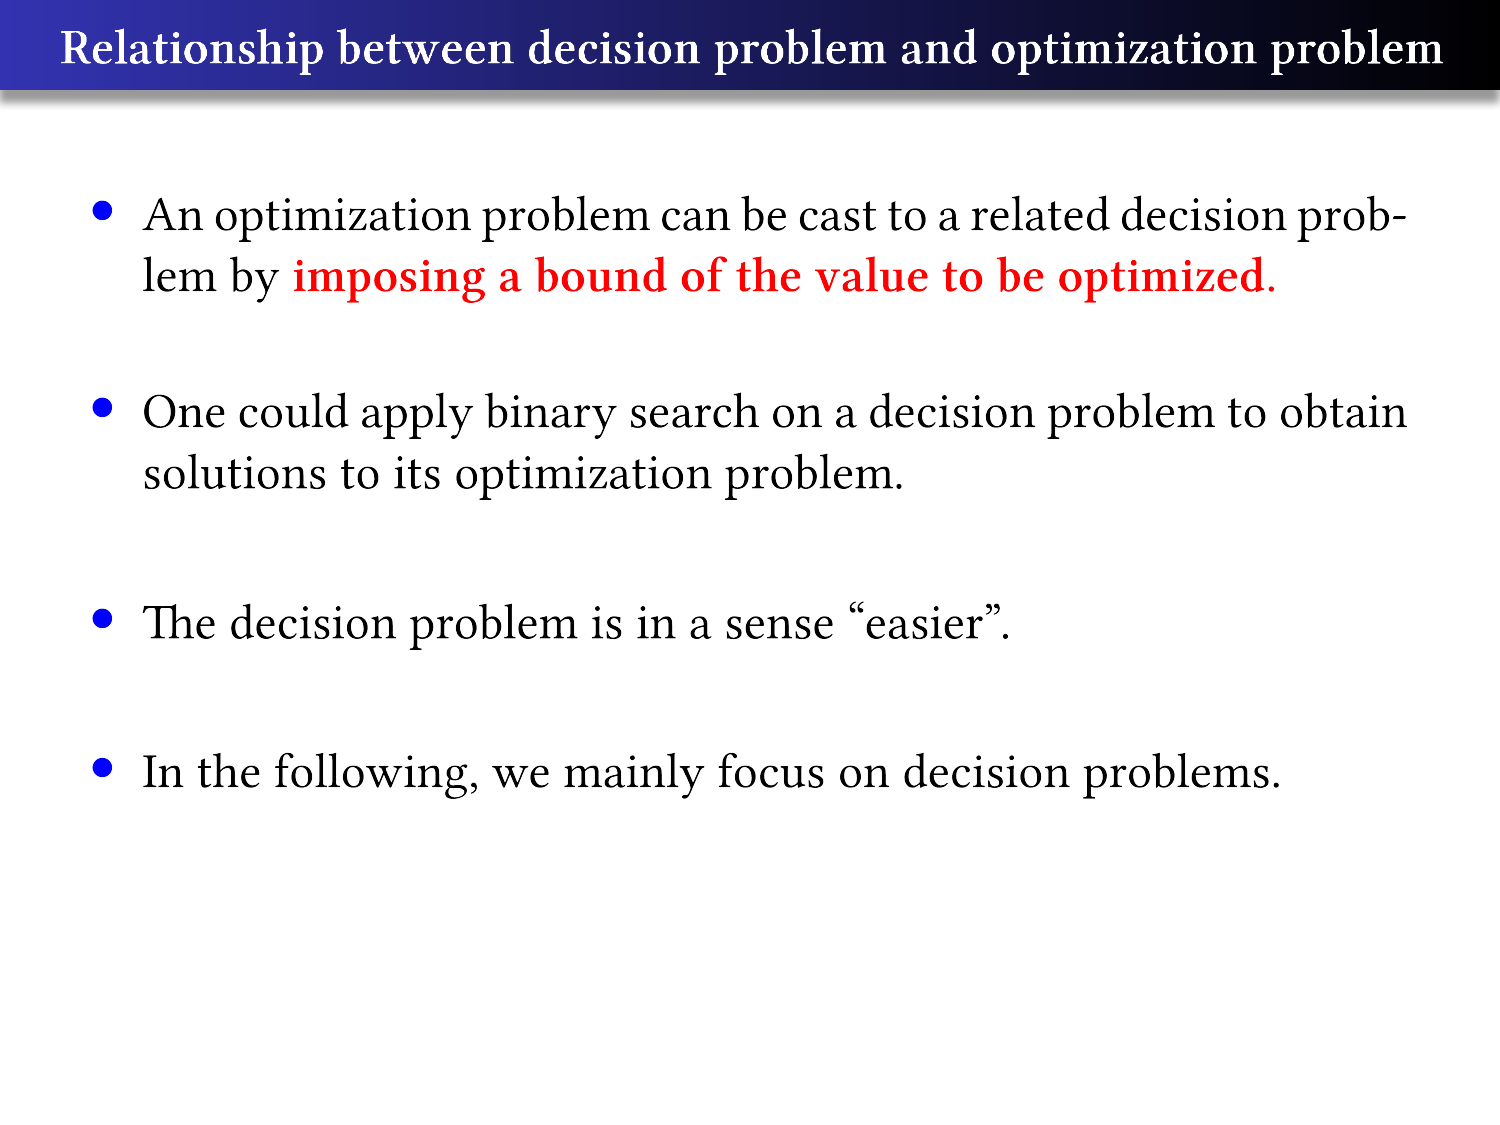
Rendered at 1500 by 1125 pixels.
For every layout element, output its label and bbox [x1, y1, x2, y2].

picture [61, 28, 1443, 76]
picture [91, 195, 1406, 303]
picture [91, 392, 1408, 500]
picture [91, 751, 1279, 800]
picture [91, 601, 1008, 651]
